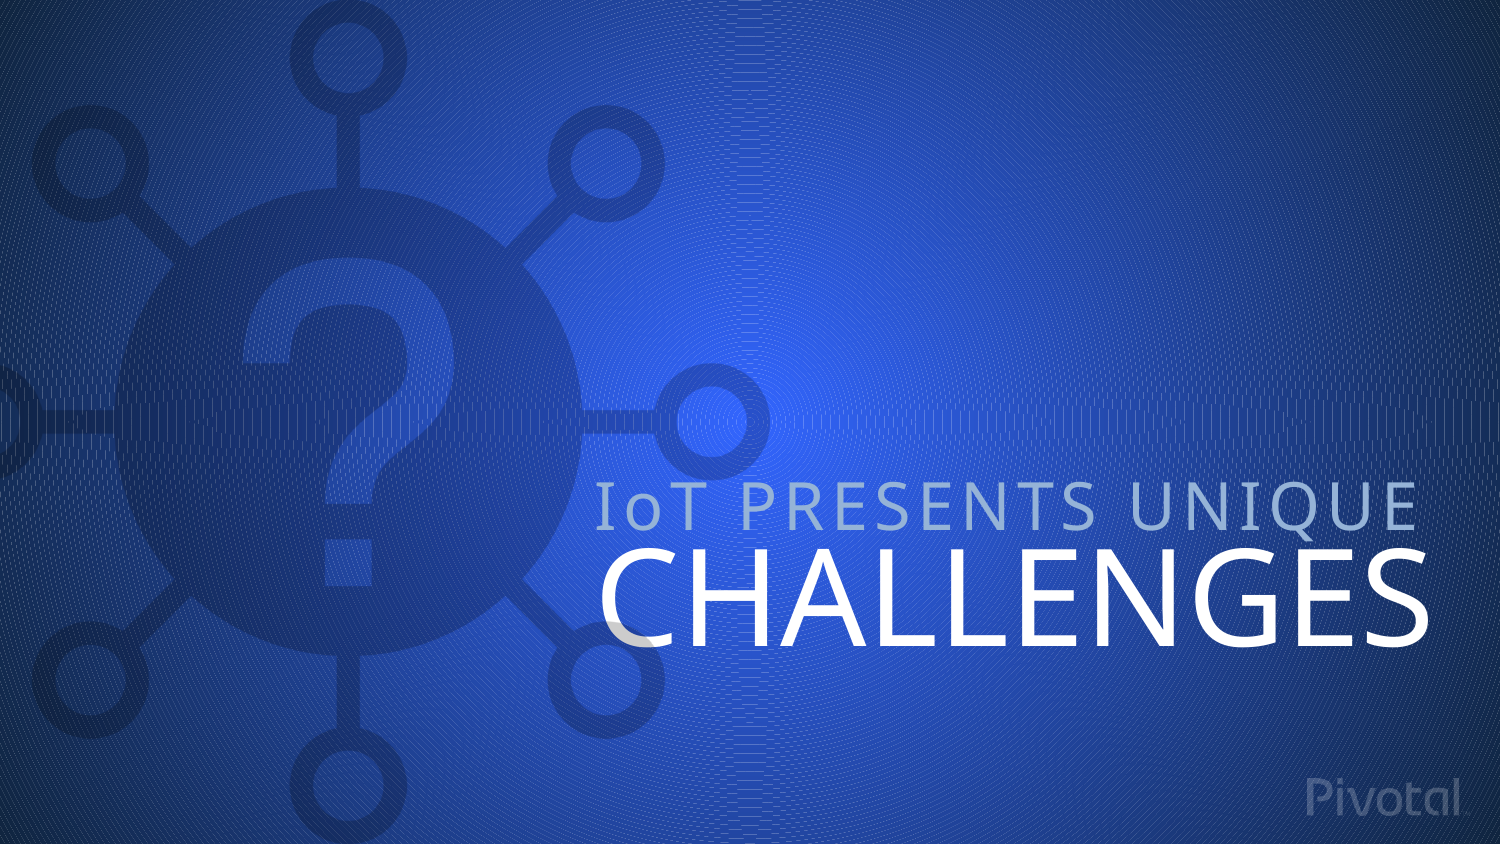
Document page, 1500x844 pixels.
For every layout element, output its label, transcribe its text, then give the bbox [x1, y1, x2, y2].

picture [0, 0, 771, 844]
picture [1307, 778, 1470, 816]
text_box IoT PRESENTS UNIQUE CHALLENGES [776, 471, 1459, 680]
